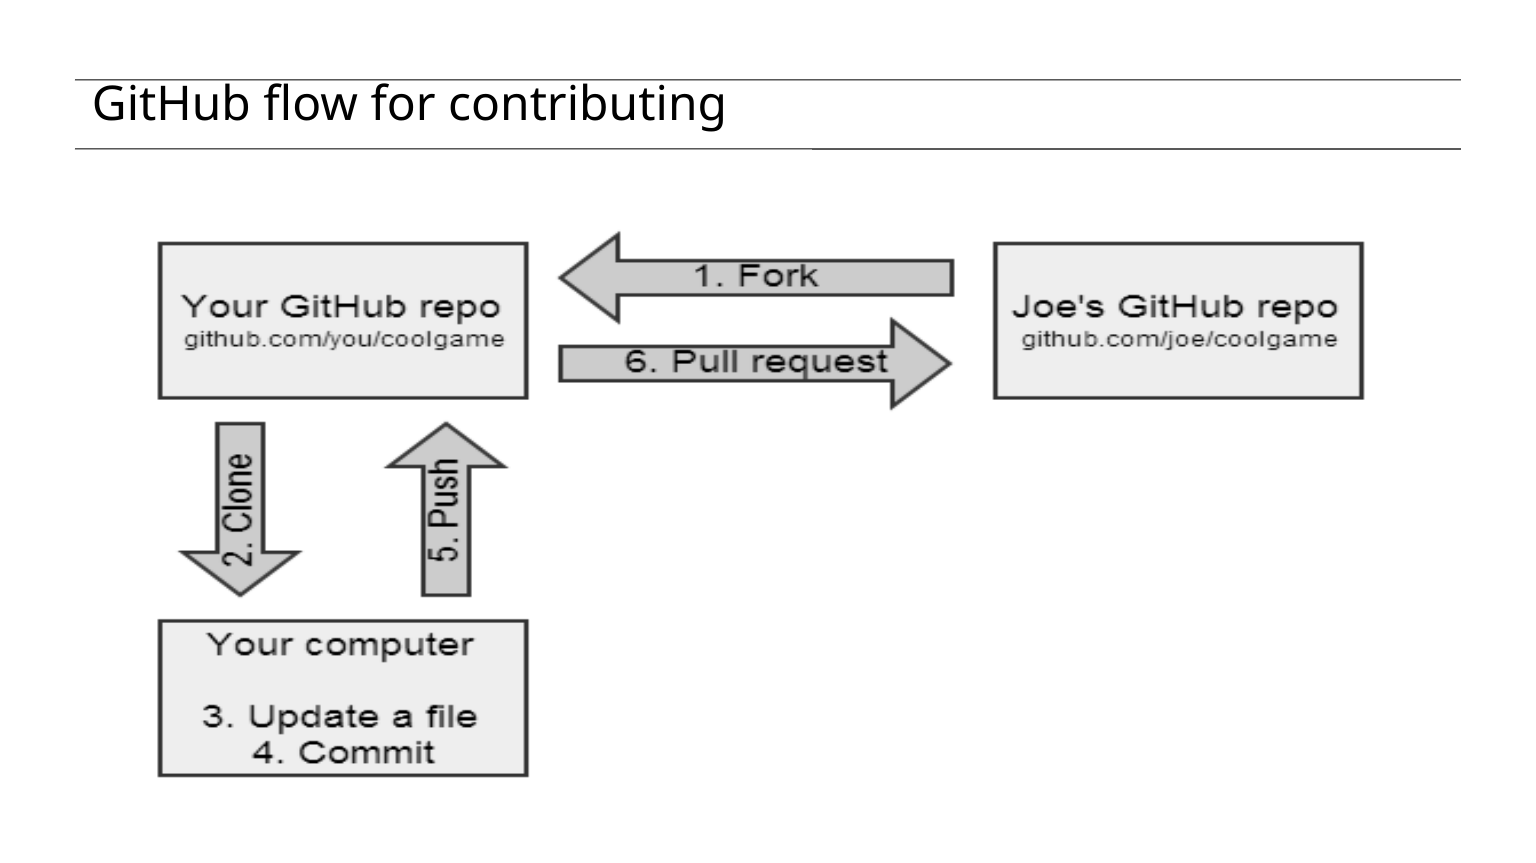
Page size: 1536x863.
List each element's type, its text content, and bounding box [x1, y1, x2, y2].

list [114, 200, 1409, 810]
title GitHub flow for contributing [76, 34, 1460, 179]
